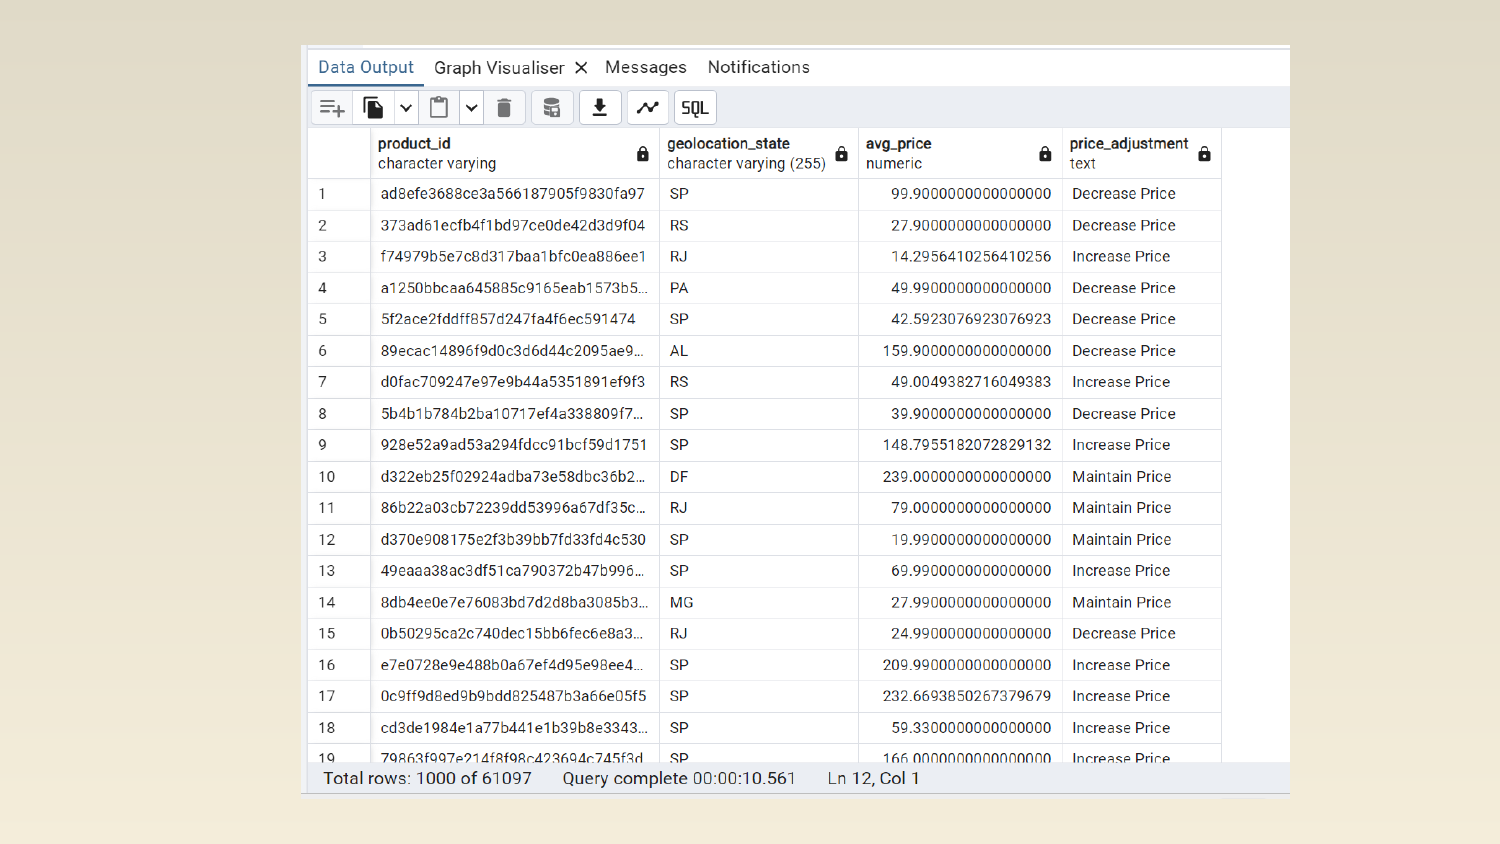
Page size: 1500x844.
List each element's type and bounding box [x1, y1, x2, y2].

picture [301, 44, 1291, 799]
